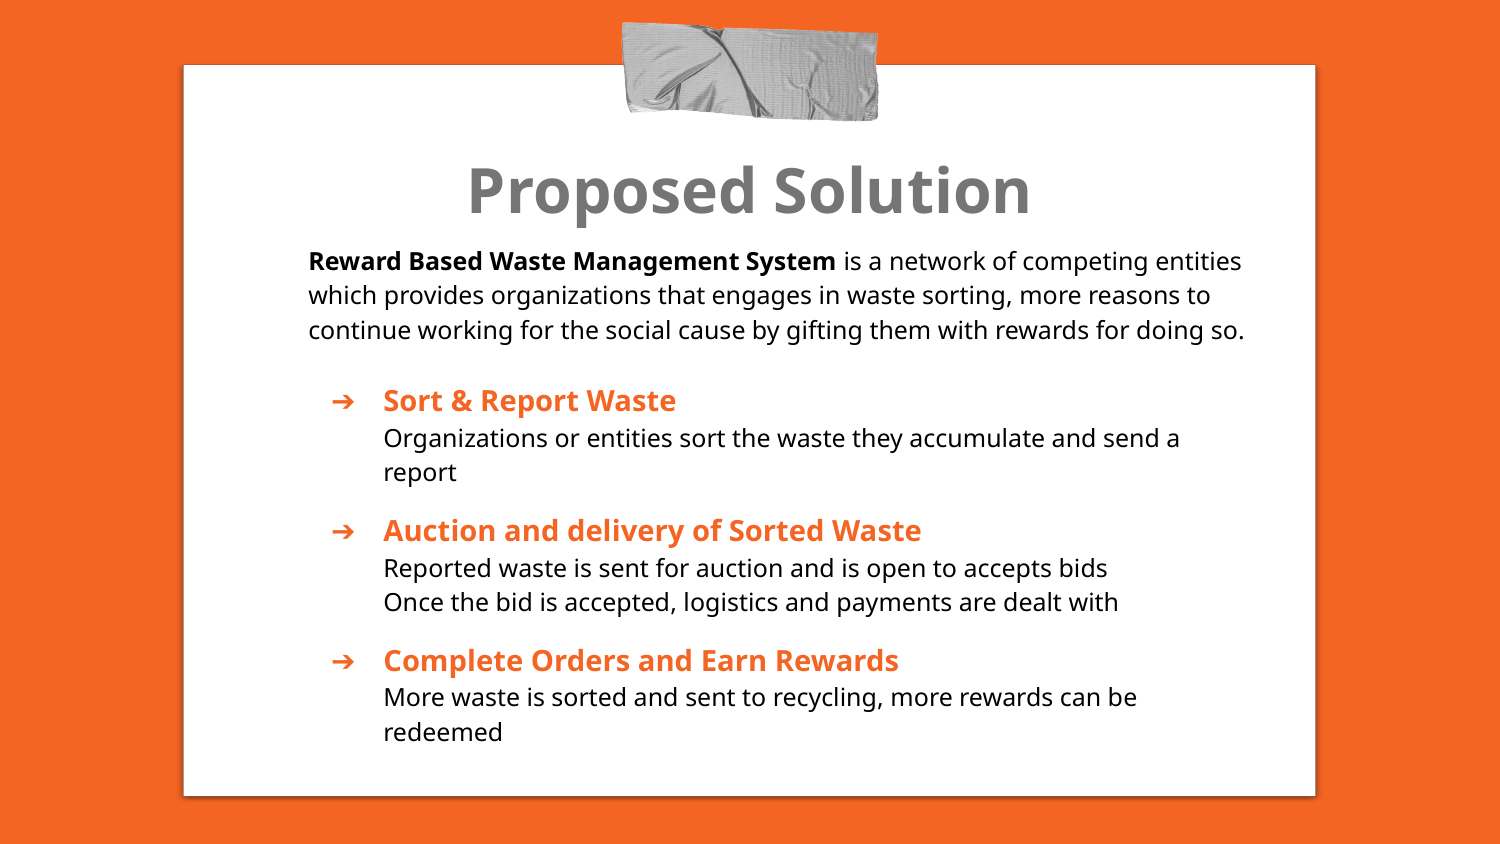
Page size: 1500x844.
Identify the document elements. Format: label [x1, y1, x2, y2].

picture [138, 21, 1362, 826]
